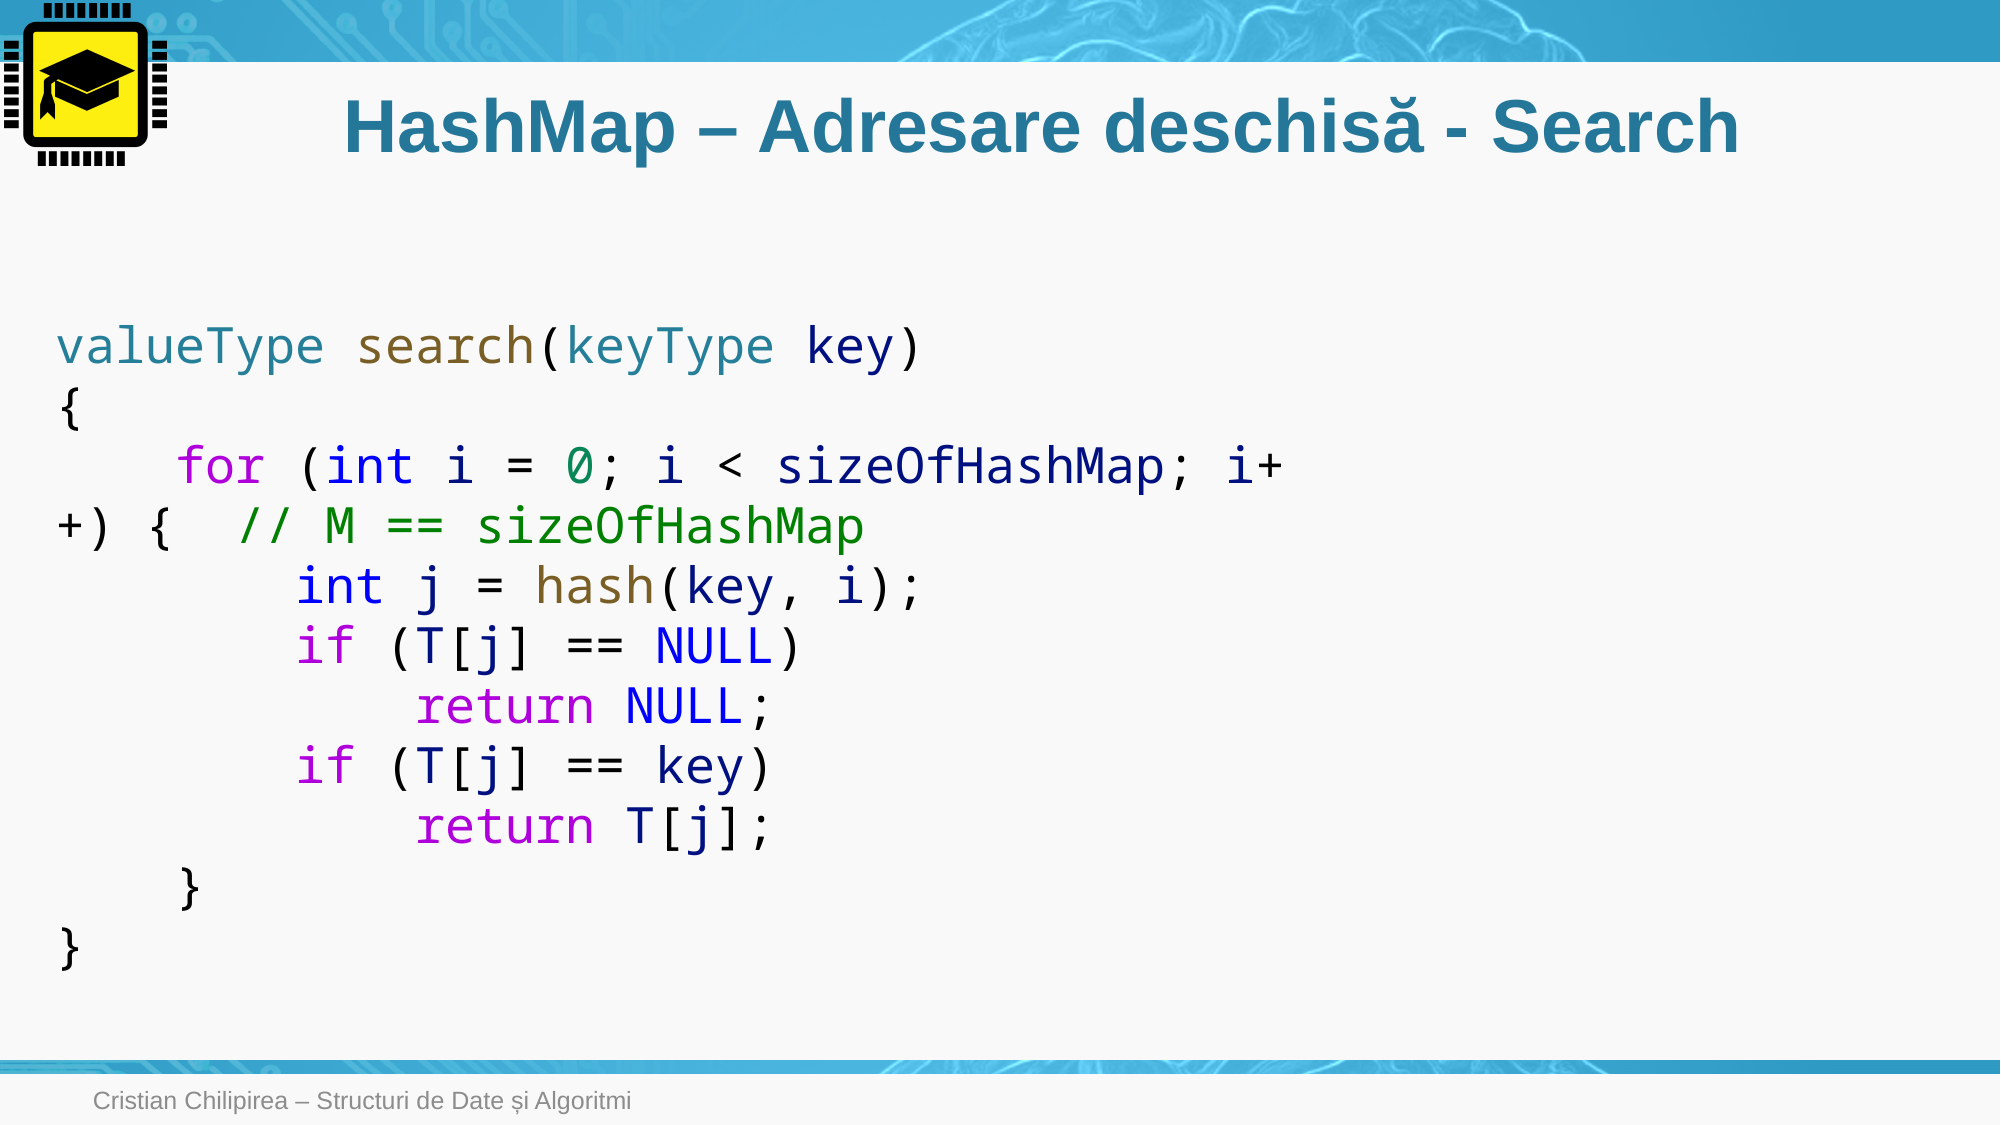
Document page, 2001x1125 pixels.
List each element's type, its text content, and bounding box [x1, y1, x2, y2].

picture [0, 1060, 2000, 1074]
text_box valueType search(keyType key) { for (int i = 0; i < sizeOfHashMap; i++) { // M == sizeOfHashMap int j = hash(key, i); if (T[j] == NULL) return NULL; if (T[j] == key) return T[j]; } } [40, 306, 2000, 982]
picture [0, 0, 2000, 166]
title HashMap – Adresare deschisă - Search [170, 76, 1915, 180]
footer Cristian Chilipirea – Structuri de Date și Algoritmi [77, 1073, 1338, 1125]
